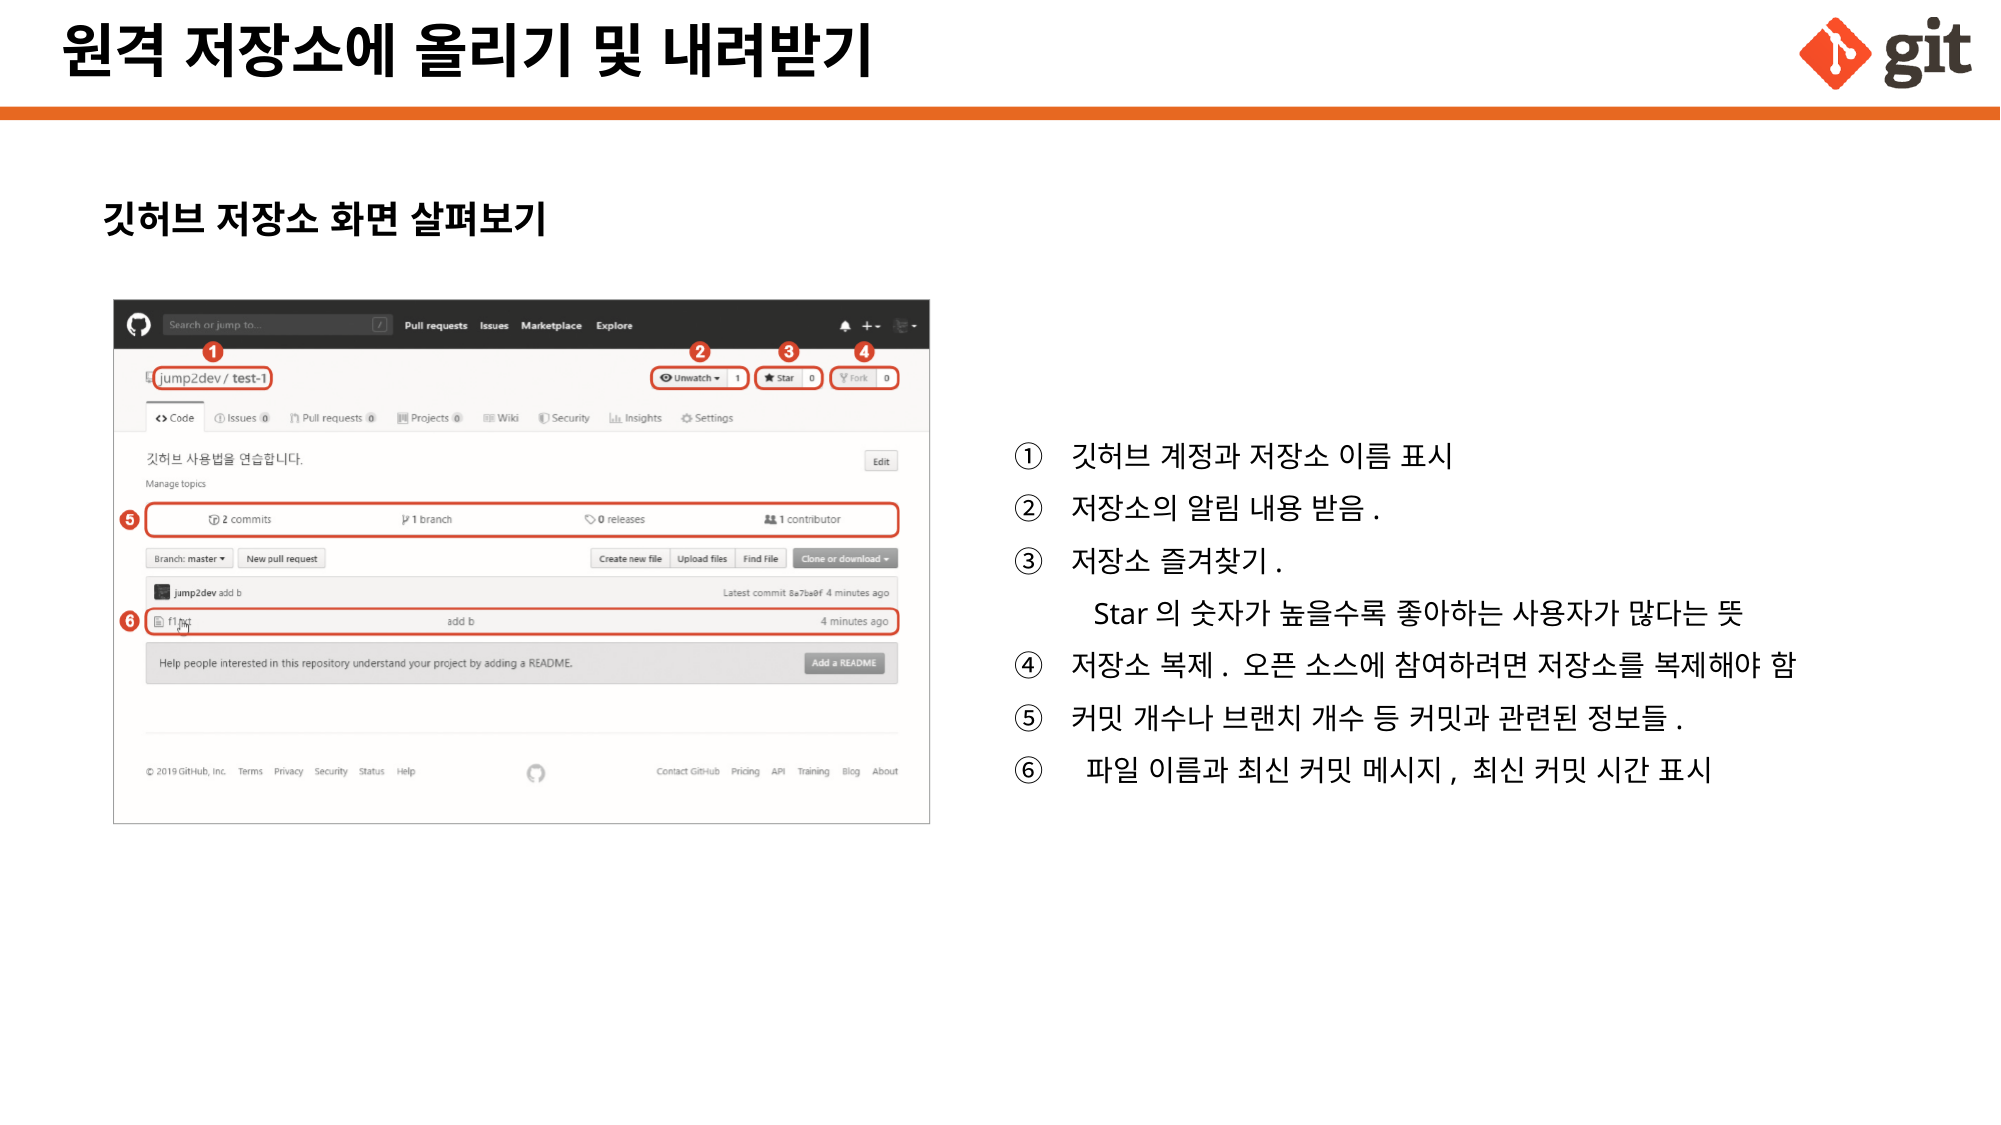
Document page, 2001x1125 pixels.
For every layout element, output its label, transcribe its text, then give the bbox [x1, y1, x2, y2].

picture [1799, 17, 1972, 90]
text_box 깃허브 계정과 저장소 이름 표시 저장소의 알림 내용 받음. 저장소 즐겨찾기. Star의 숫자가 높을수록 좋아하는 사용자가 많다는 뜻 저장소 복제. 오픈 소스에 참여하려면 저장소를 복제해야 함 커밋 개수나 브랜치 개수 등 커밋과 관련된 정보들. 파일 이름과 최신 커밋 메시지, 최신 커밋 시간 표시 [999, 413, 1900, 795]
picture [87, 280, 945, 845]
title 원격 저장소에 올리기 및 내려받기 [46, 8, 1772, 99]
text_box 깃허브 저장소 화면 살펴보기 [88, 188, 825, 249]
